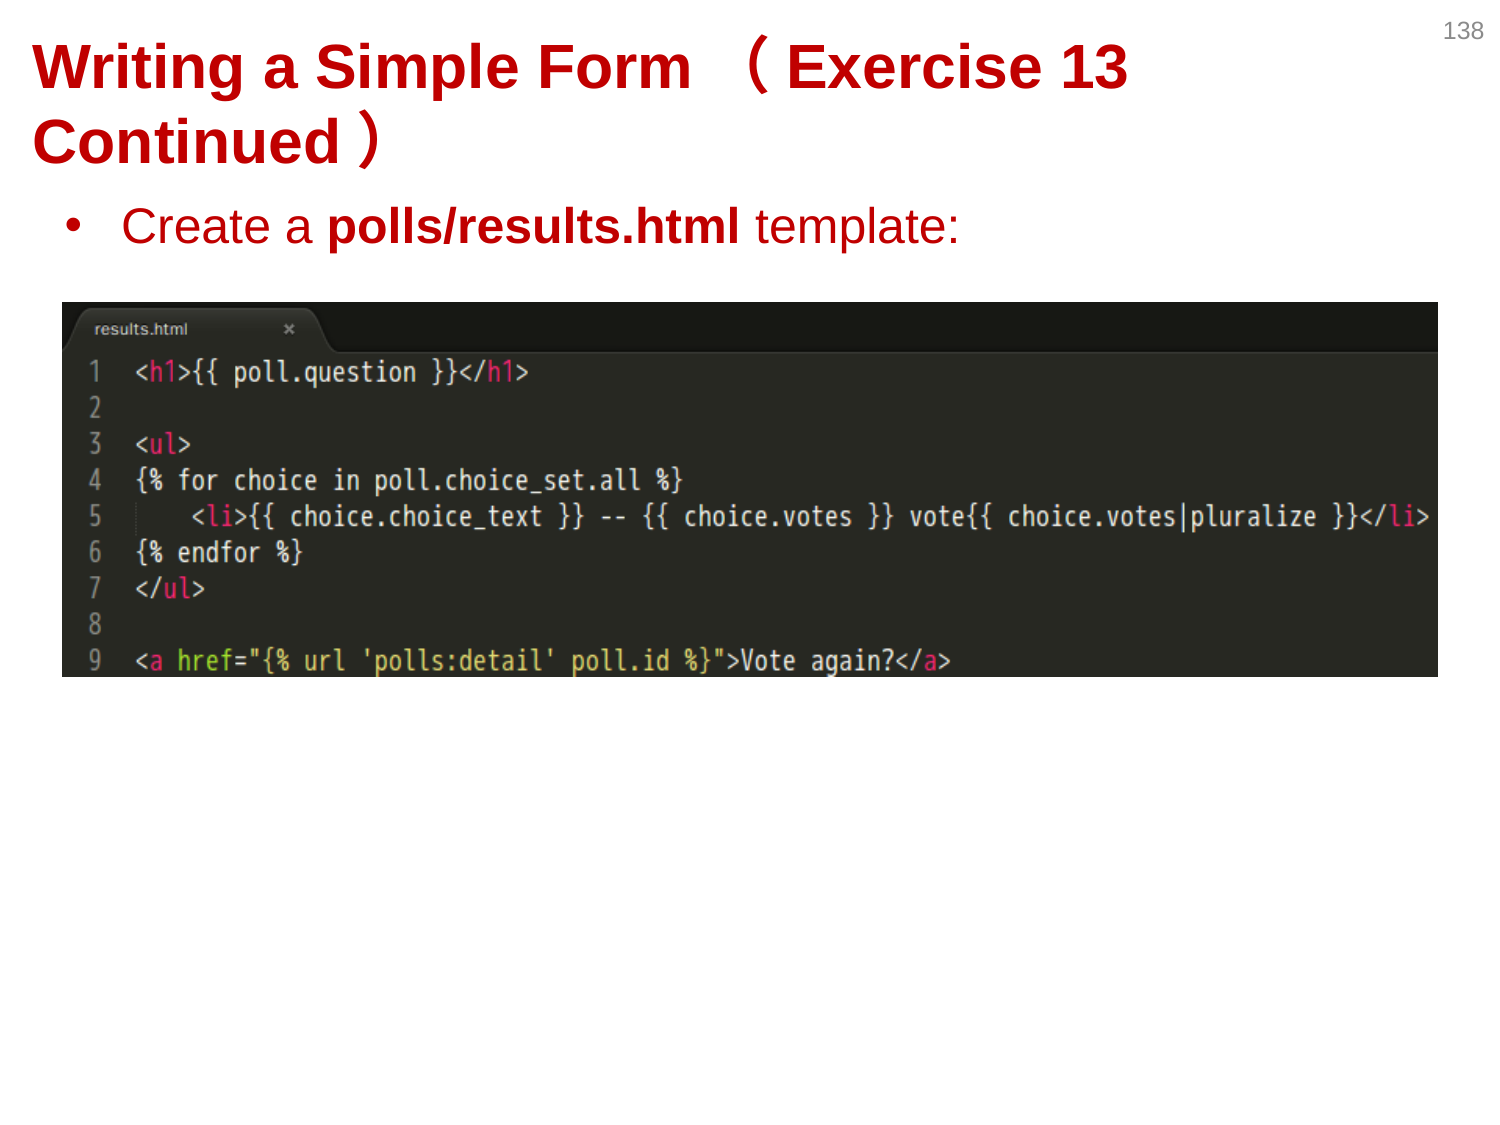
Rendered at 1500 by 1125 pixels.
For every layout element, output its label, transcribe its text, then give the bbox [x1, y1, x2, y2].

list Create a polls/results.html template: [49, 195, 1400, 929]
picture [62, 302, 1438, 677]
title Writing a Simple Form（Exercise 13 Continued） [17, 7, 1468, 195]
slide_number 138 [1149, 0, 1500, 60]
